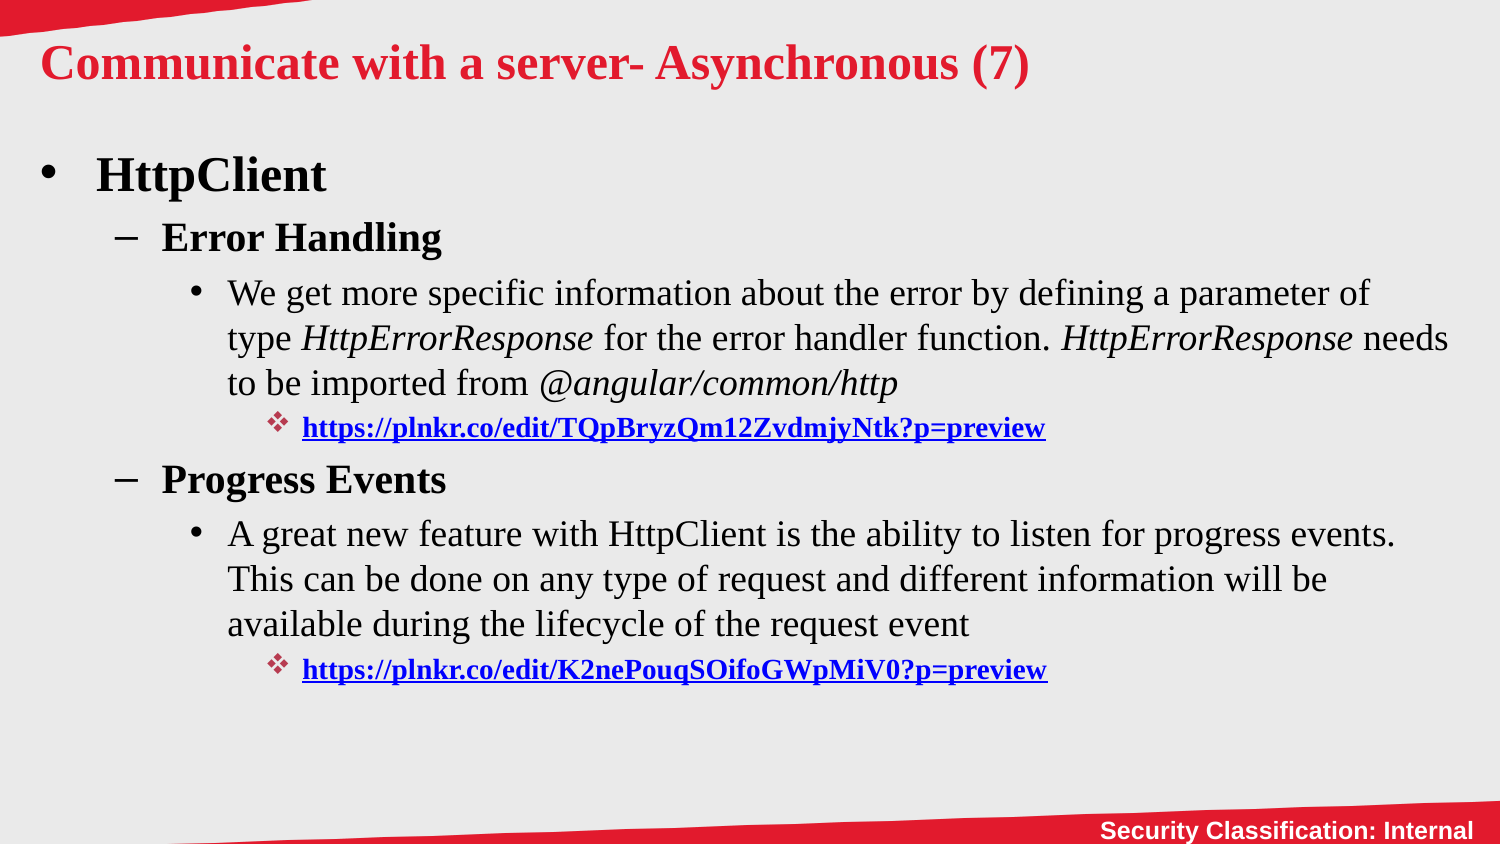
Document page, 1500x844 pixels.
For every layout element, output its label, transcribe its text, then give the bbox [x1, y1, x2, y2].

picture [0, 0, 1500, 844]
list HttpClient Error Handling We get more specific information about the error by defining a parameter of type HttpErrorResponse for the error handler function. HttpErrorResponse needs to be imported from @angular/common/http https://plnkr.co/edit/TQpBryzQm12ZvdmjyNtk?p=preview Progress Events A great new feature with HttpClient is the ability to listen for progress events. This can be done on any type of request and different information will be available during the lifecycle of the request event https://plnkr.co/edit/K2nePouqSOifoGWpMiV0?p=preview [24, 134, 1488, 822]
title Communicate with a server- Asynchronous (7) [24, 21, 1488, 96]
